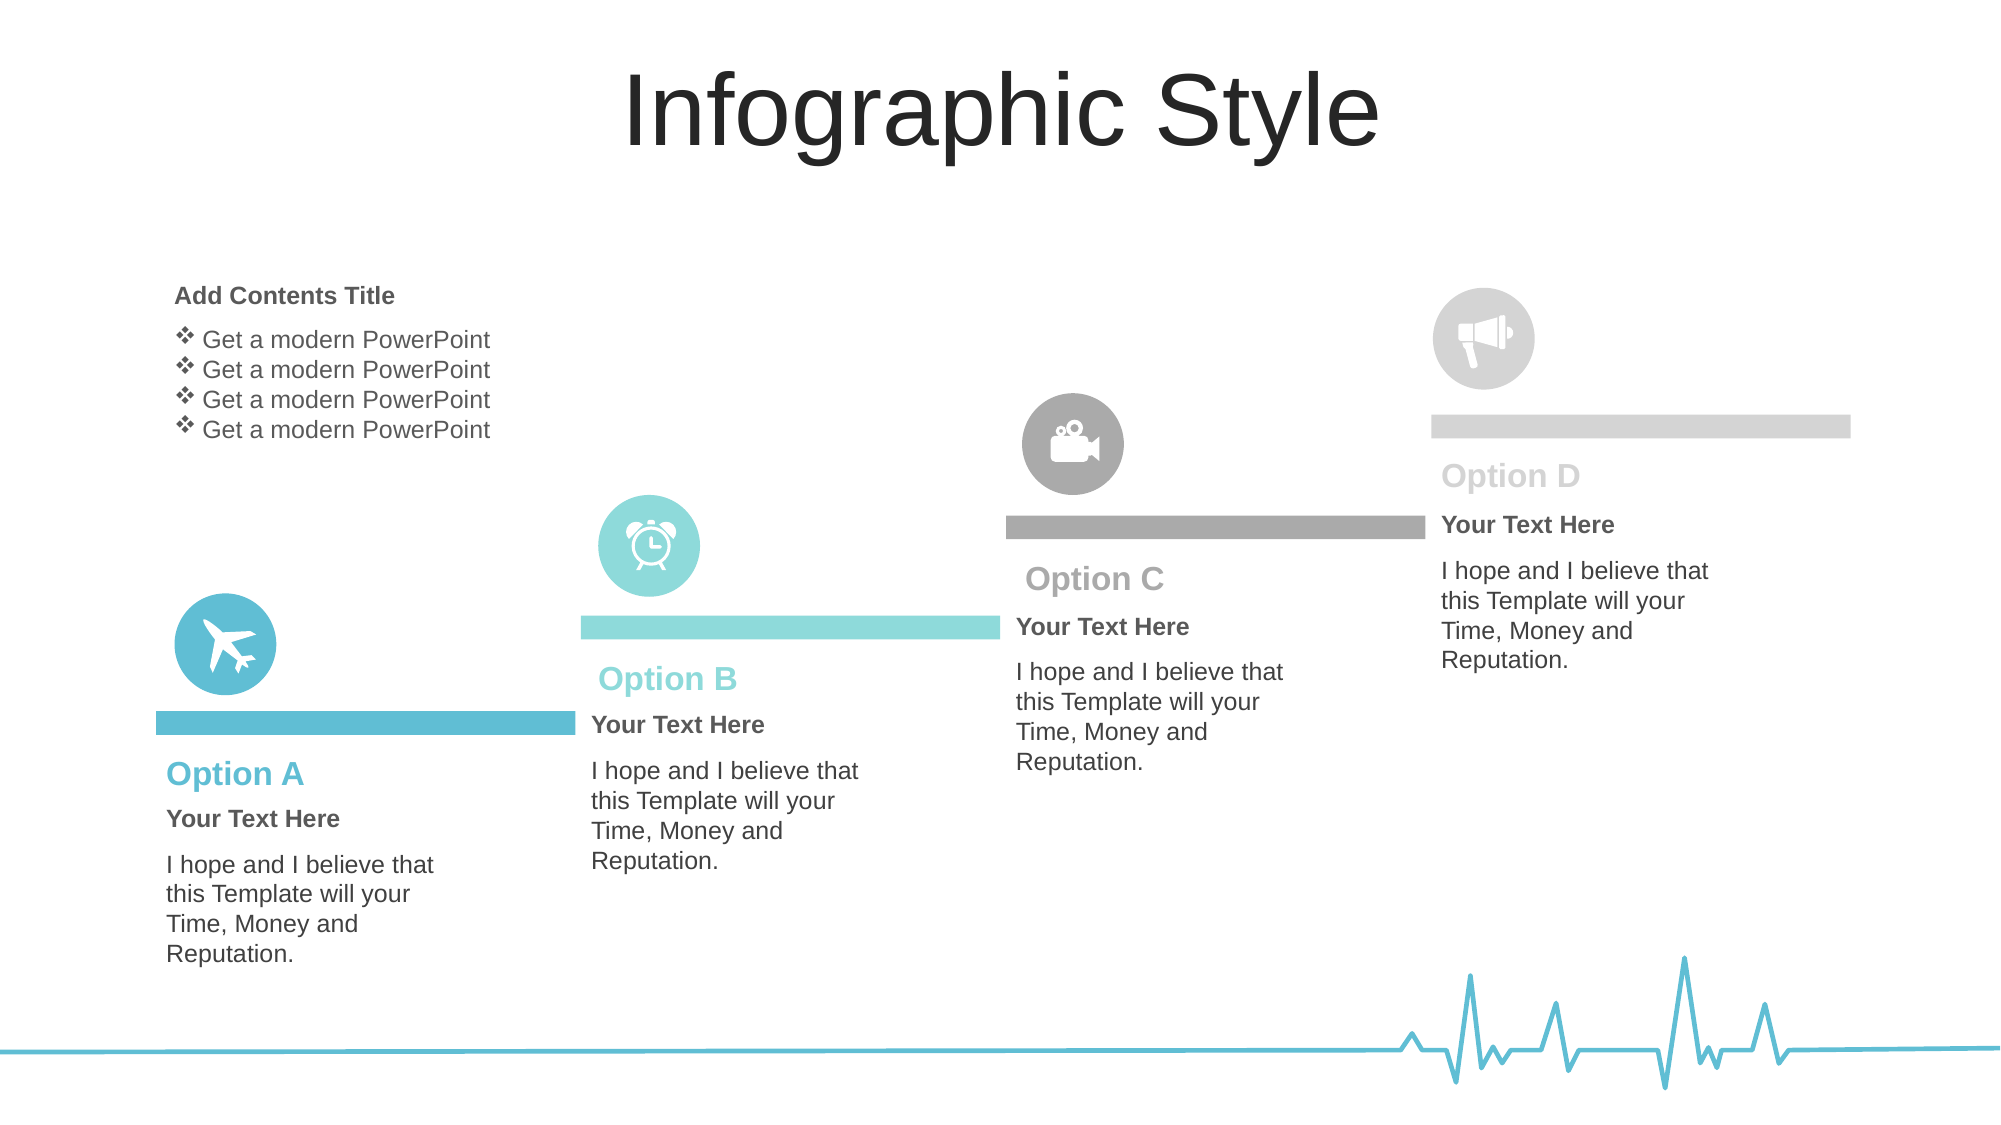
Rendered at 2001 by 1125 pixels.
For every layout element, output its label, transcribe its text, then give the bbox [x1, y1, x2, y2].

text_box [1430, 414, 1852, 439]
text_box [155, 710, 576, 736]
text_box Option D [1426, 446, 1624, 501]
text_box [580, 615, 1001, 640]
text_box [151, 795, 467, 978]
text_box Option A [151, 744, 350, 795]
text_box [1457, 314, 1515, 370]
text_box [625, 518, 678, 572]
text_box [1005, 515, 1426, 540]
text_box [1001, 603, 1317, 785]
text_box [1049, 418, 1101, 464]
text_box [1426, 501, 1742, 684]
text_box Option C [1010, 549, 1193, 603]
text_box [159, 271, 546, 453]
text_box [576, 701, 892, 884]
text_box [202, 618, 259, 676]
text_box [597, 493, 702, 598]
text_box [1021, 392, 1125, 497]
text_box Option B [583, 649, 777, 701]
text_box [1431, 286, 1536, 391]
list Infographic Style [53, 55, 1952, 175]
text_box [173, 592, 278, 697]
